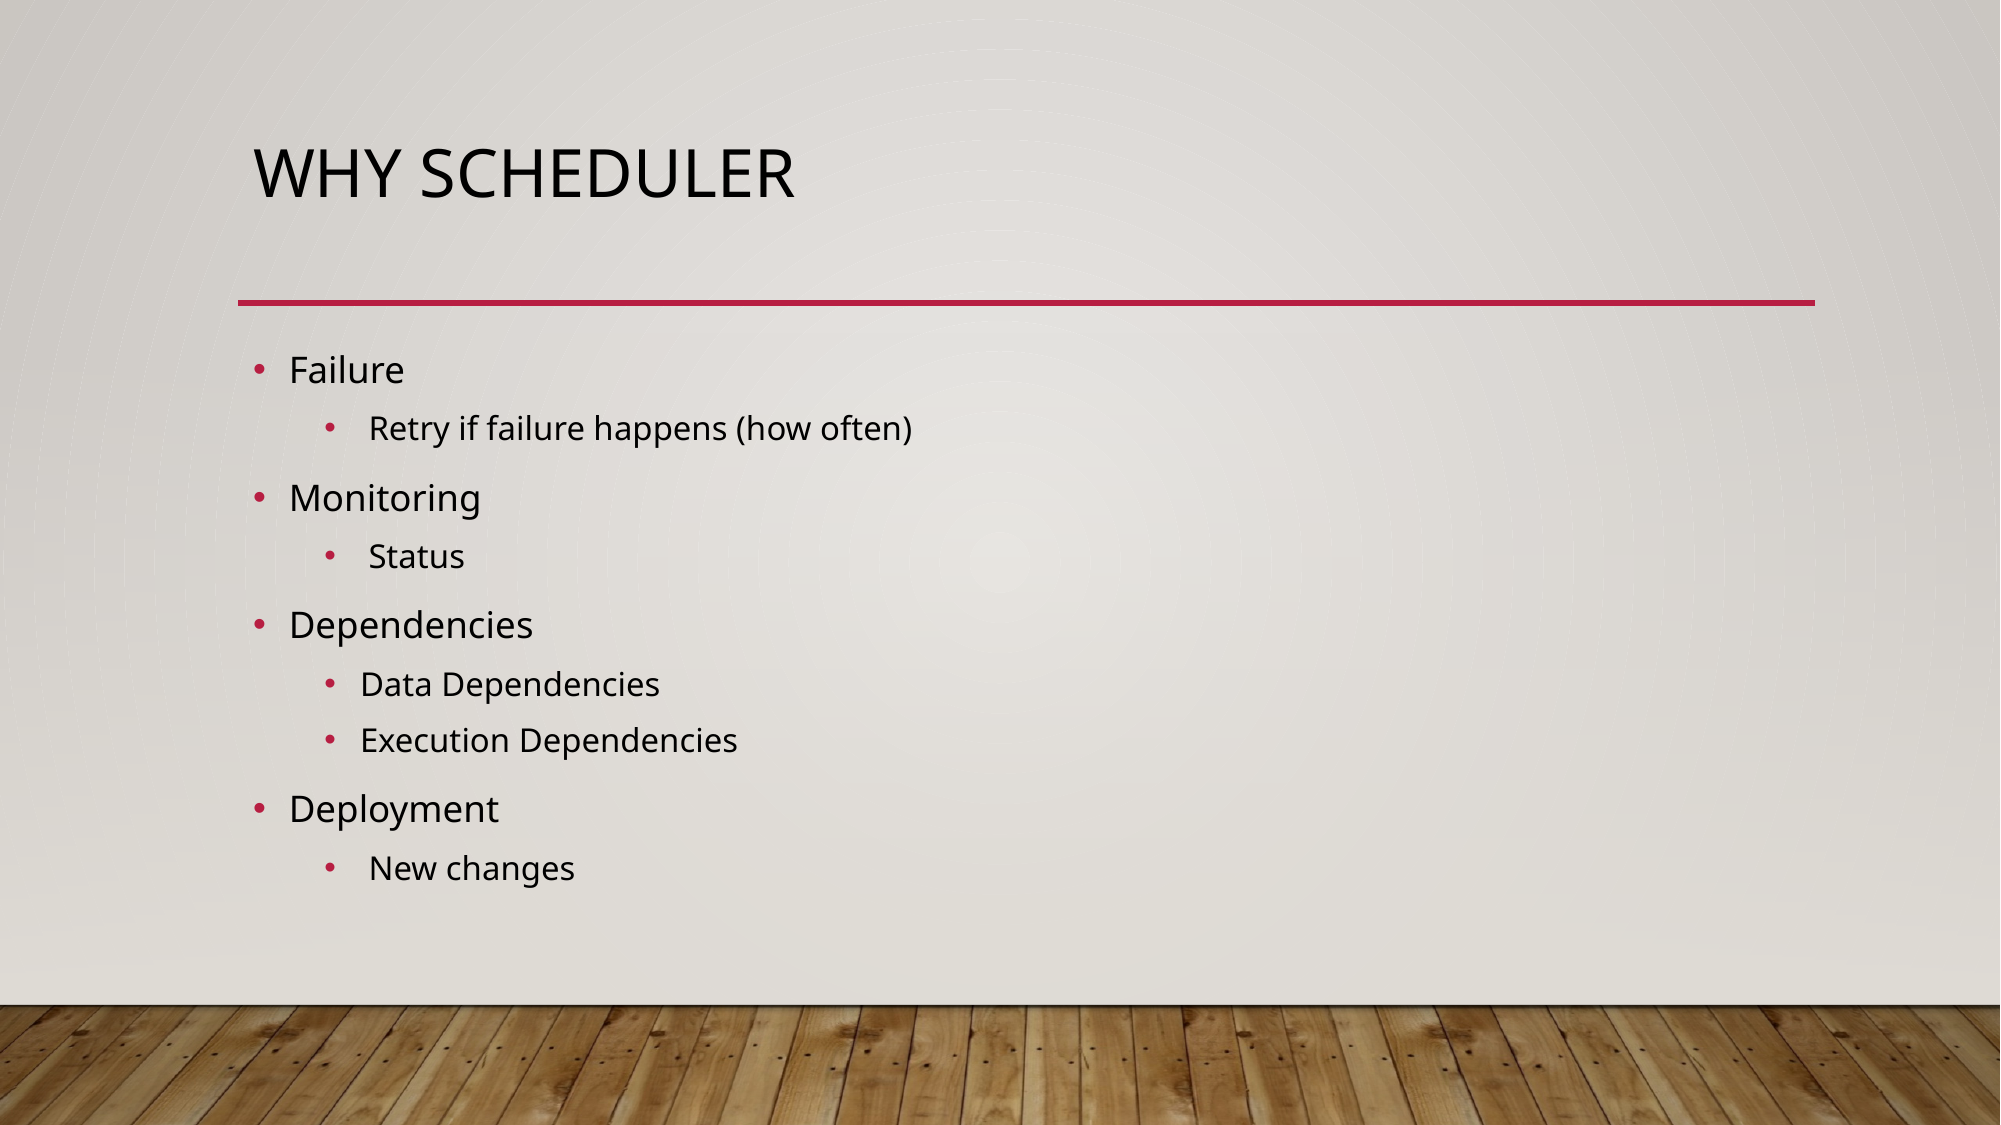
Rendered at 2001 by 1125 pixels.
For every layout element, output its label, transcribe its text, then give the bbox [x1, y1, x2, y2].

list Failure Retry if failure happens (how often) Monitoring Status Dependencies Data Dependencies Execution Dependencies Deployment New changes [238, 330, 1814, 897]
picture [0, 1005, 2000, 1125]
title Why Scheduler [238, 131, 1814, 305]
